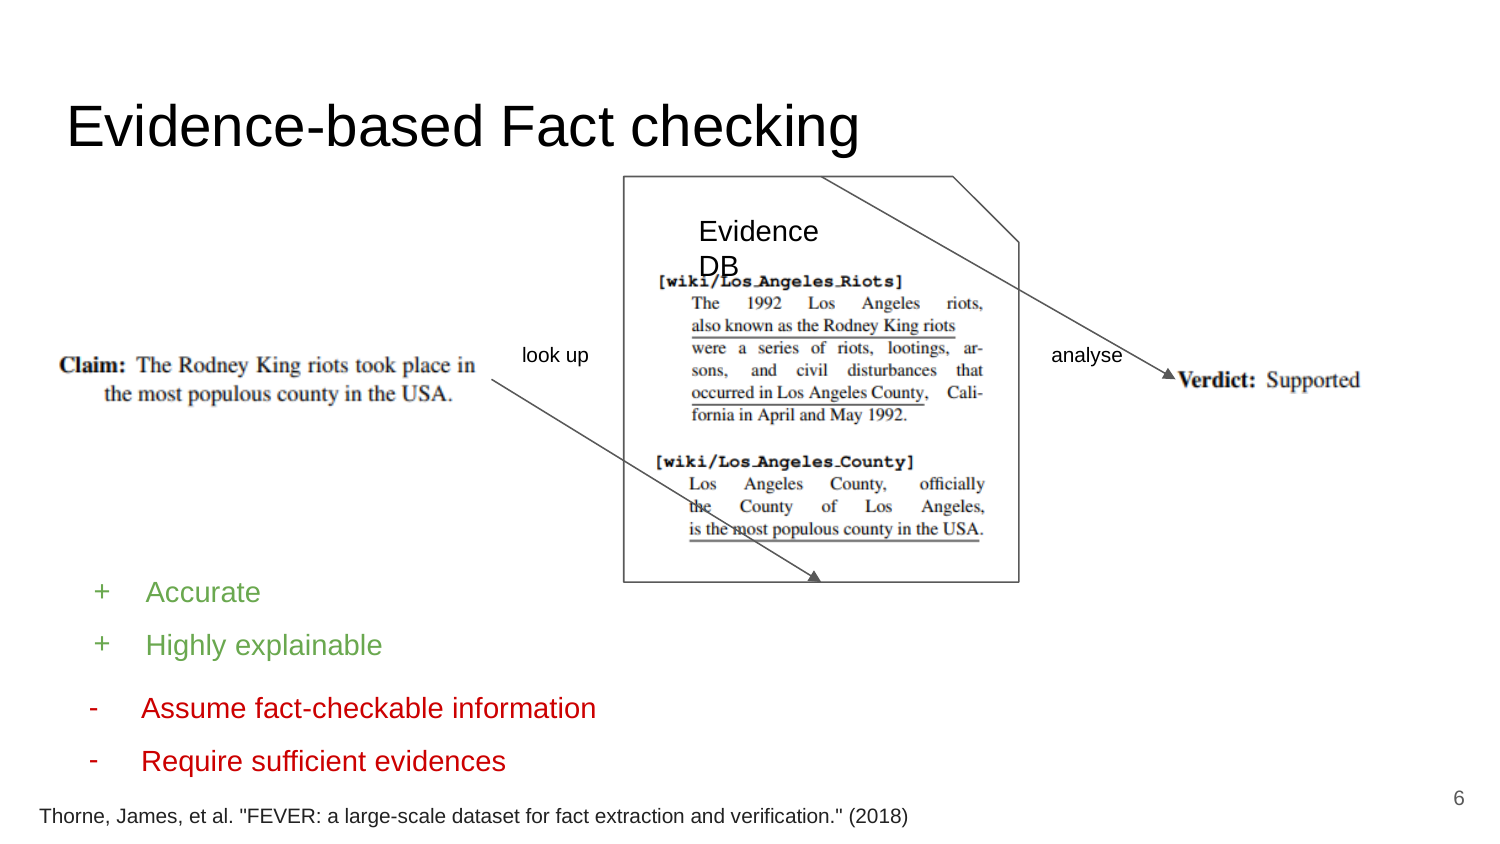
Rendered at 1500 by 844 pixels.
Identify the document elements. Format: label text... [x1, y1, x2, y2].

title Evidence-based Fact checking [51, 72, 1449, 167]
list Assume fact-checkable information Require sufficient evidences [51, 657, 620, 788]
picture [1175, 364, 1368, 394]
picture [55, 344, 492, 414]
slide_number ‹#› [1389, 764, 1480, 830]
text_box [623, 176, 1020, 583]
text_box analyse [1024, 326, 1152, 370]
text_box look up [491, 326, 618, 370]
list Accurate Highly explainable [55, 541, 624, 661]
text_box Thorne, James, et al. "FEVER: a large-scale dataset for fact extraction and verification." (2018) [24, 787, 961, 831]
